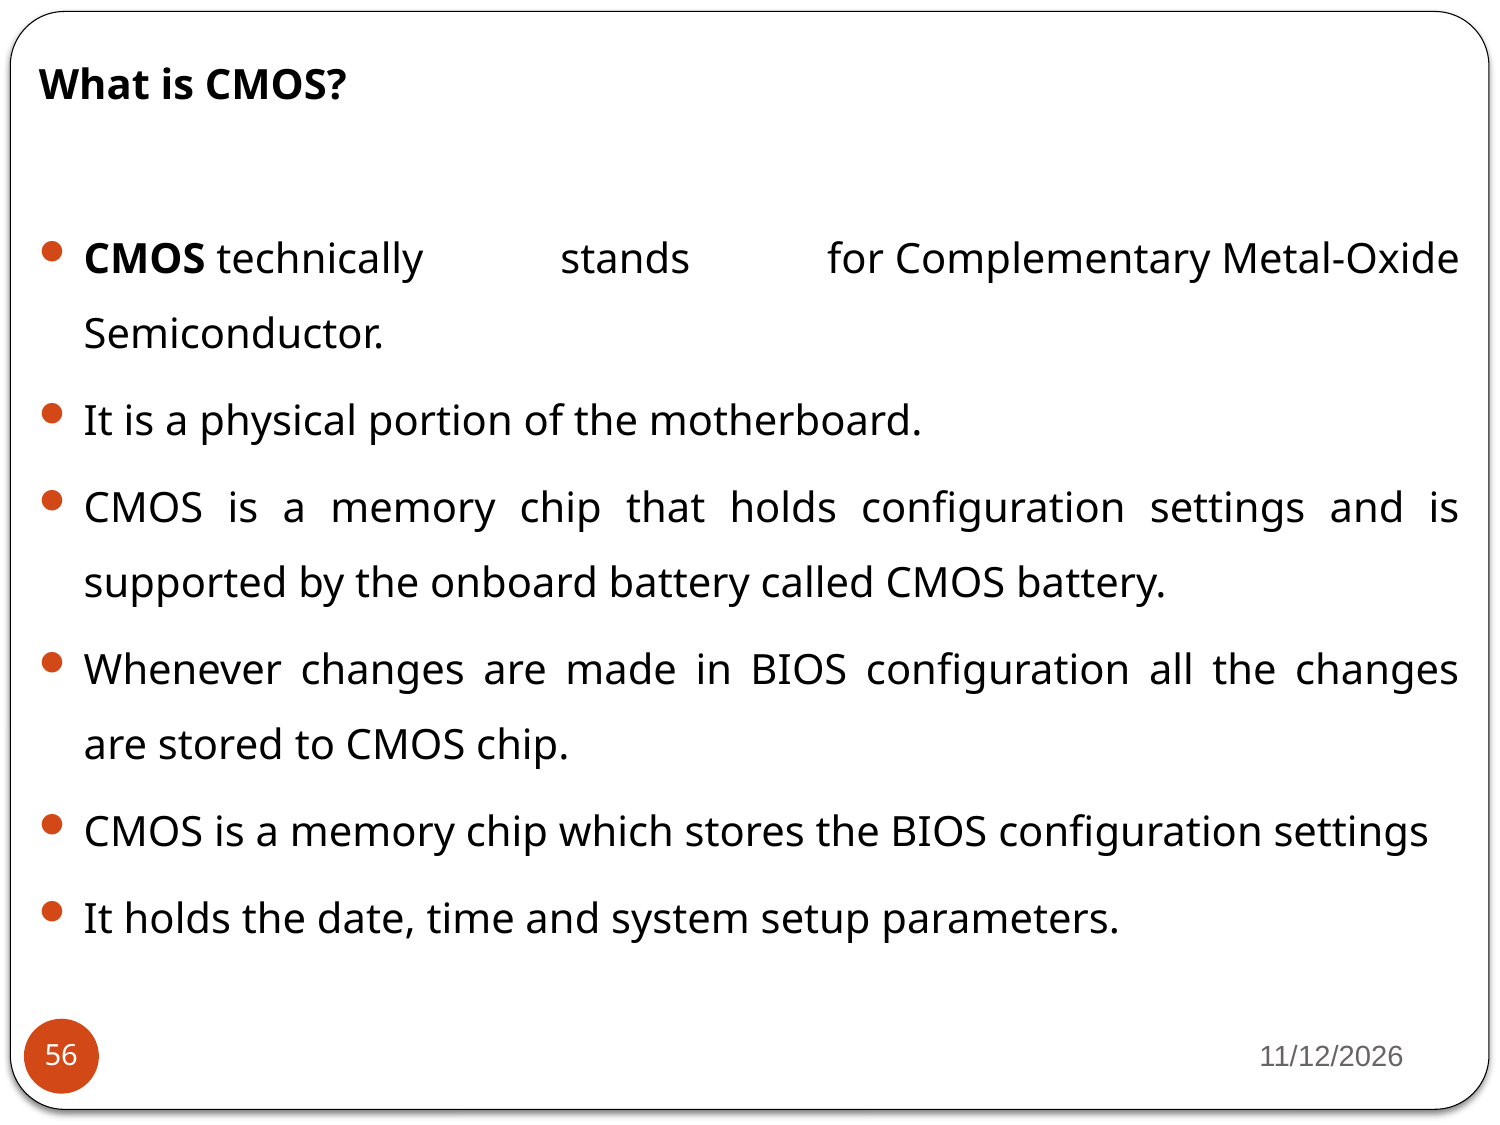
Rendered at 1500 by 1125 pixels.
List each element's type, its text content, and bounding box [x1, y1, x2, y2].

list What is CMOS? CMOS technically stands for Complementary Metal-Oxide Semiconductor. It is a physical portion of the motherboard. CMOS is a memory chip that holds configuration settings and is supported by the onboard battery called CMOS battery. Whenever changes are made in BIOS configuration all the changes are stored to CMOS chip. CMOS is a memory chip which stores the BIOS configuration settings It holds the date, time and system setup parameters. [23, 24, 1476, 1063]
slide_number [1012, 1015, 1419, 1094]
slide_number 56 [23, 1018, 99, 1094]
